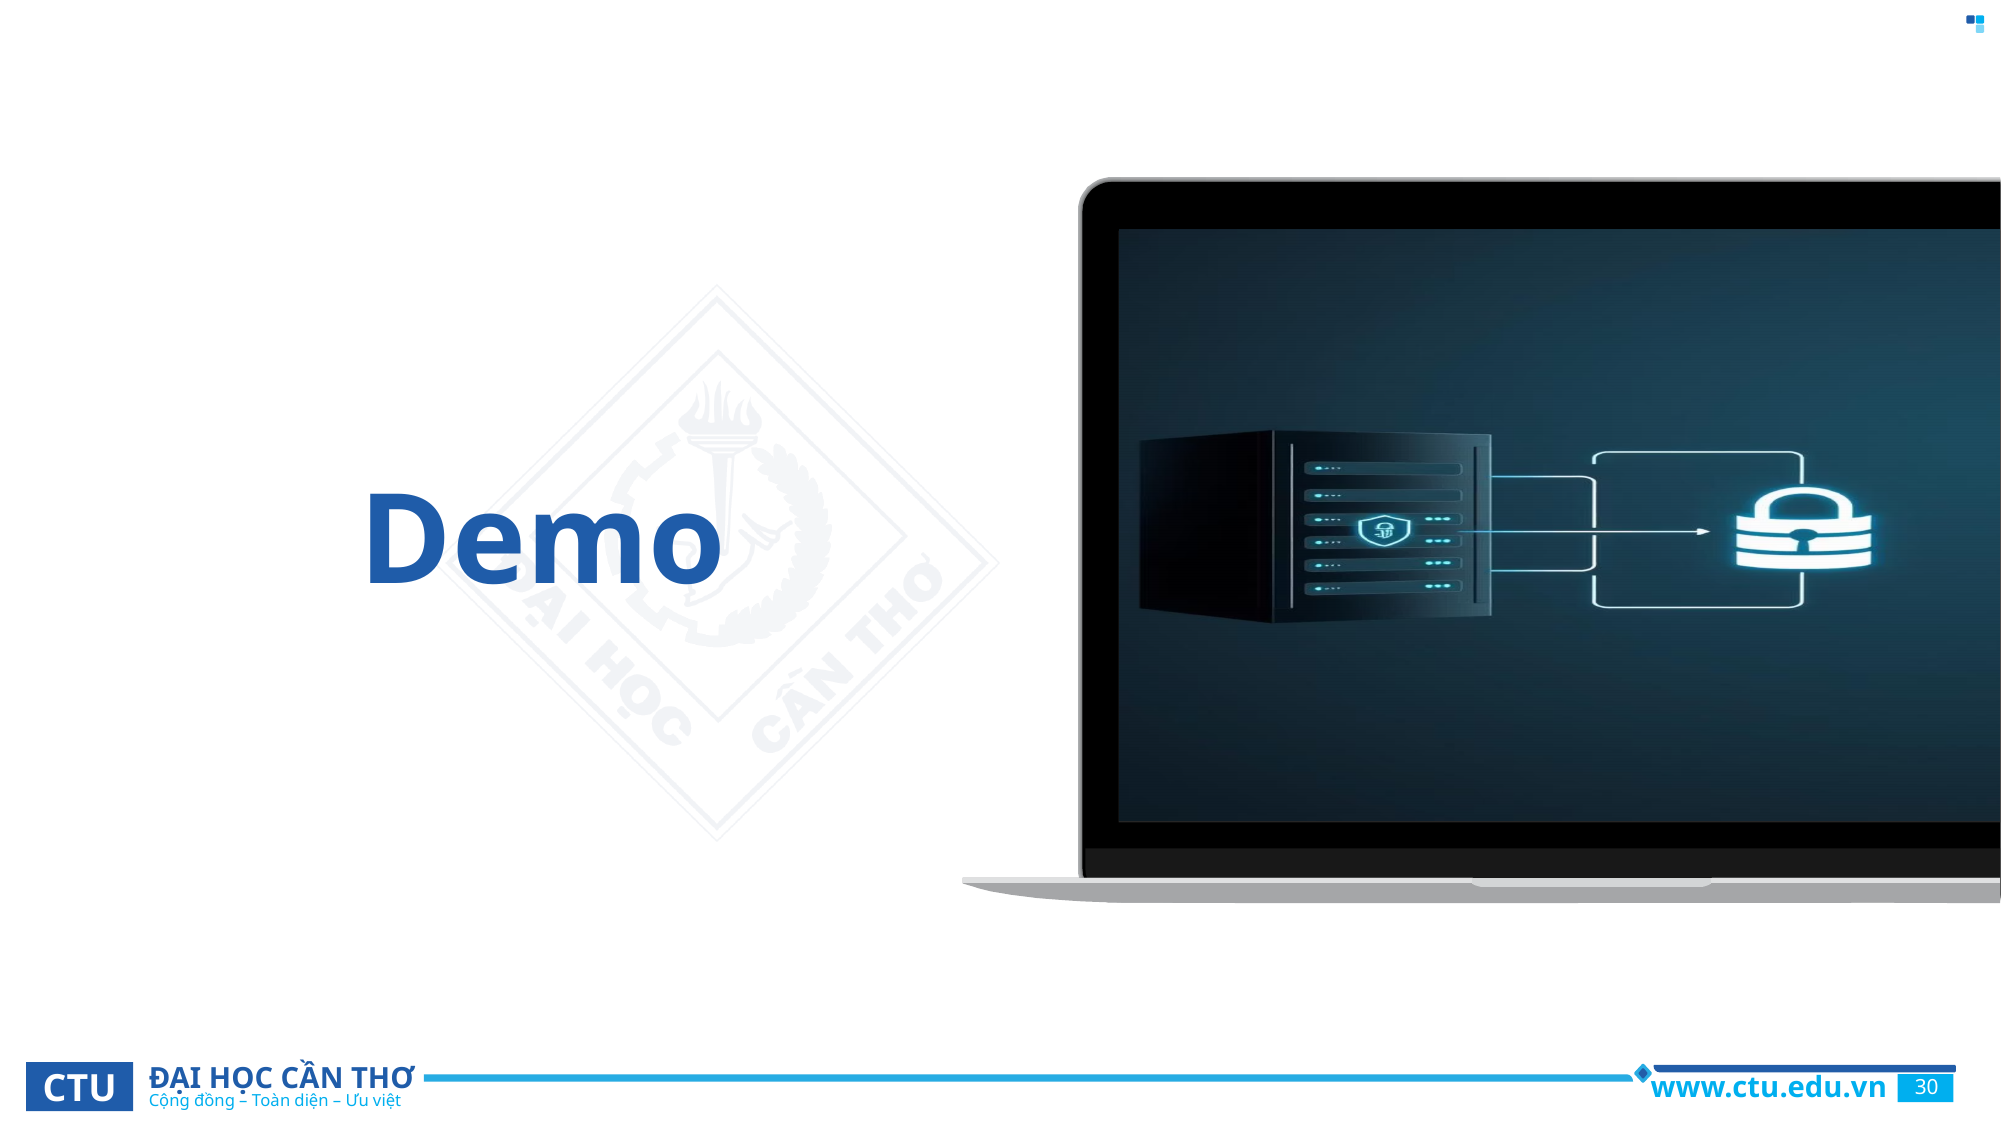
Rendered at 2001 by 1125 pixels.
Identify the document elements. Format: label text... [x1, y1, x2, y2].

picture [1119, 229, 2000, 821]
title Demo [48, 426, 1071, 699]
